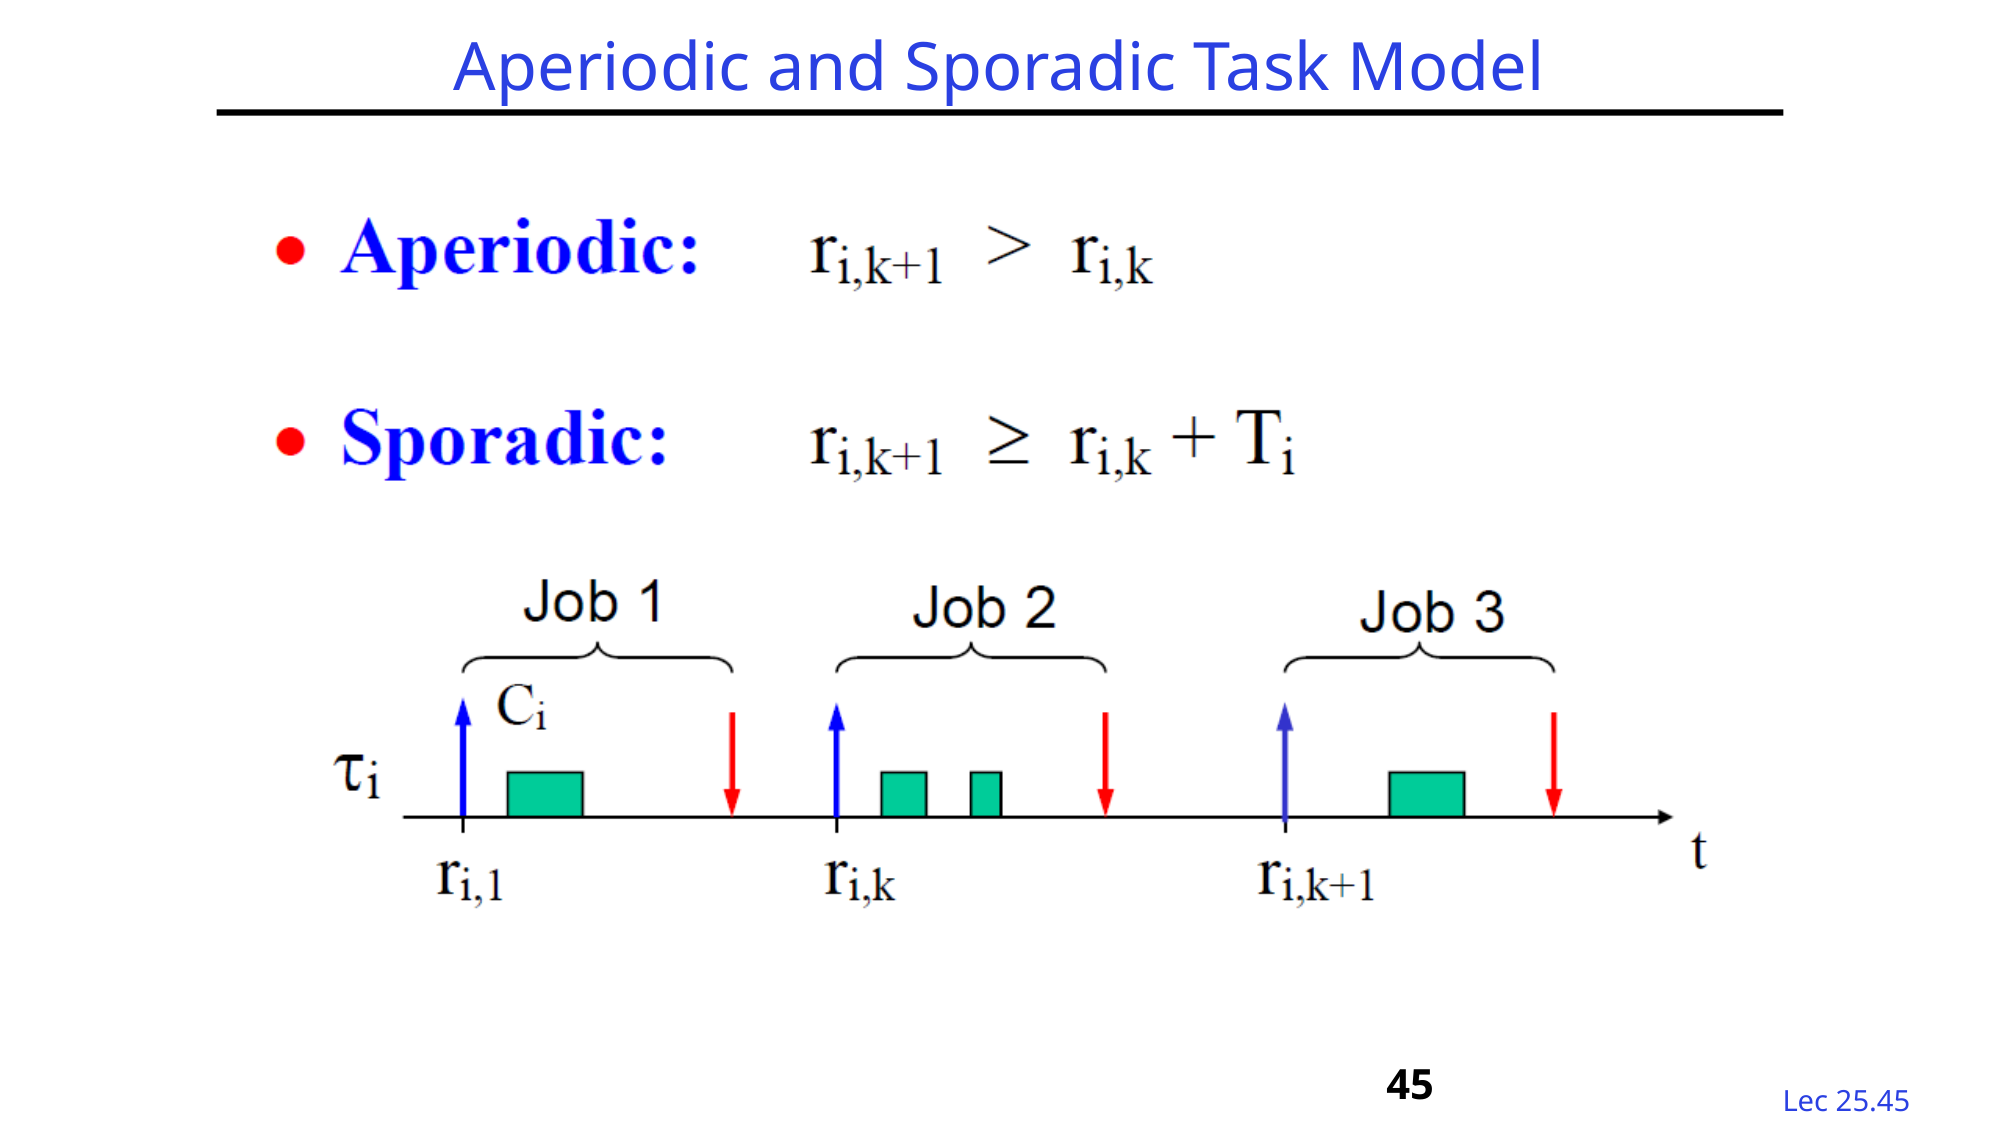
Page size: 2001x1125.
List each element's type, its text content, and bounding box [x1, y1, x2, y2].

title Aperiodic and Sporadic Task Model [216, 24, 1784, 113]
picture [271, 210, 1719, 913]
slide_number 45 [1136, 1050, 1450, 1125]
